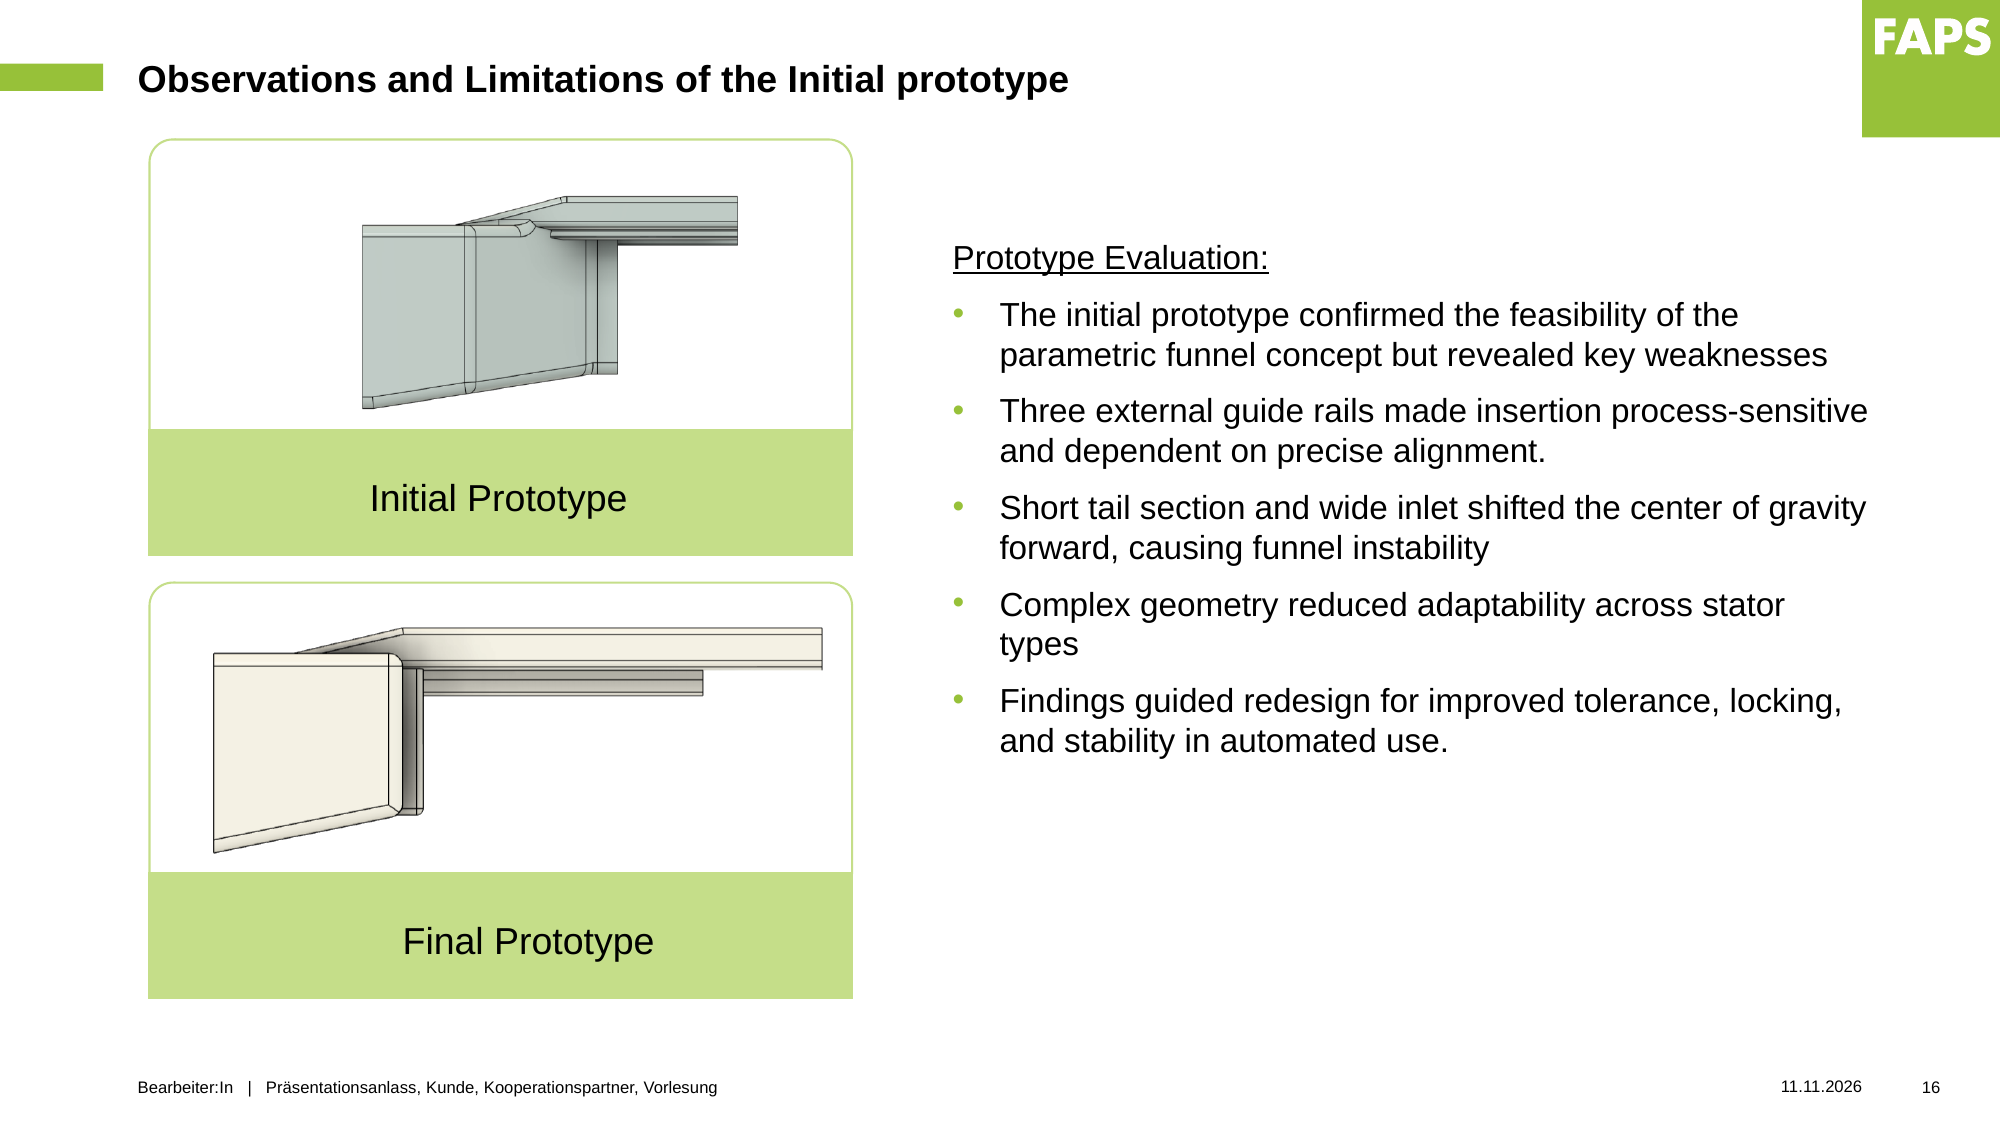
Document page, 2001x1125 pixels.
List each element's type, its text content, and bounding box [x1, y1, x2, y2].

slide_number 16 [1862, 1076, 2000, 1098]
footer Bearbeiter:In | Präsentationsanlass, Kunde, Kooperationspartner, Vorlesung [137, 1076, 1599, 1098]
title Observations and Limitations of the Initial prototype [137, 54, 1828, 138]
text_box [149, 139, 853, 999]
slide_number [1599, 1076, 1862, 1098]
text_box Prototype Evaluation: The initial prototype confirmed the feasibility of the parametric funnel concept but revealed key weaknesses Three external guide rails made insertion process-sensitive and dependent on precise alignment. Short tail section and wide inlet shifted the center of gravity forward, causing funnel instability Complex geometry reduced adaptability across stator types Findings guided redesign for improved tolerance, locking, and stability in automated use. [952, 236, 1875, 816]
